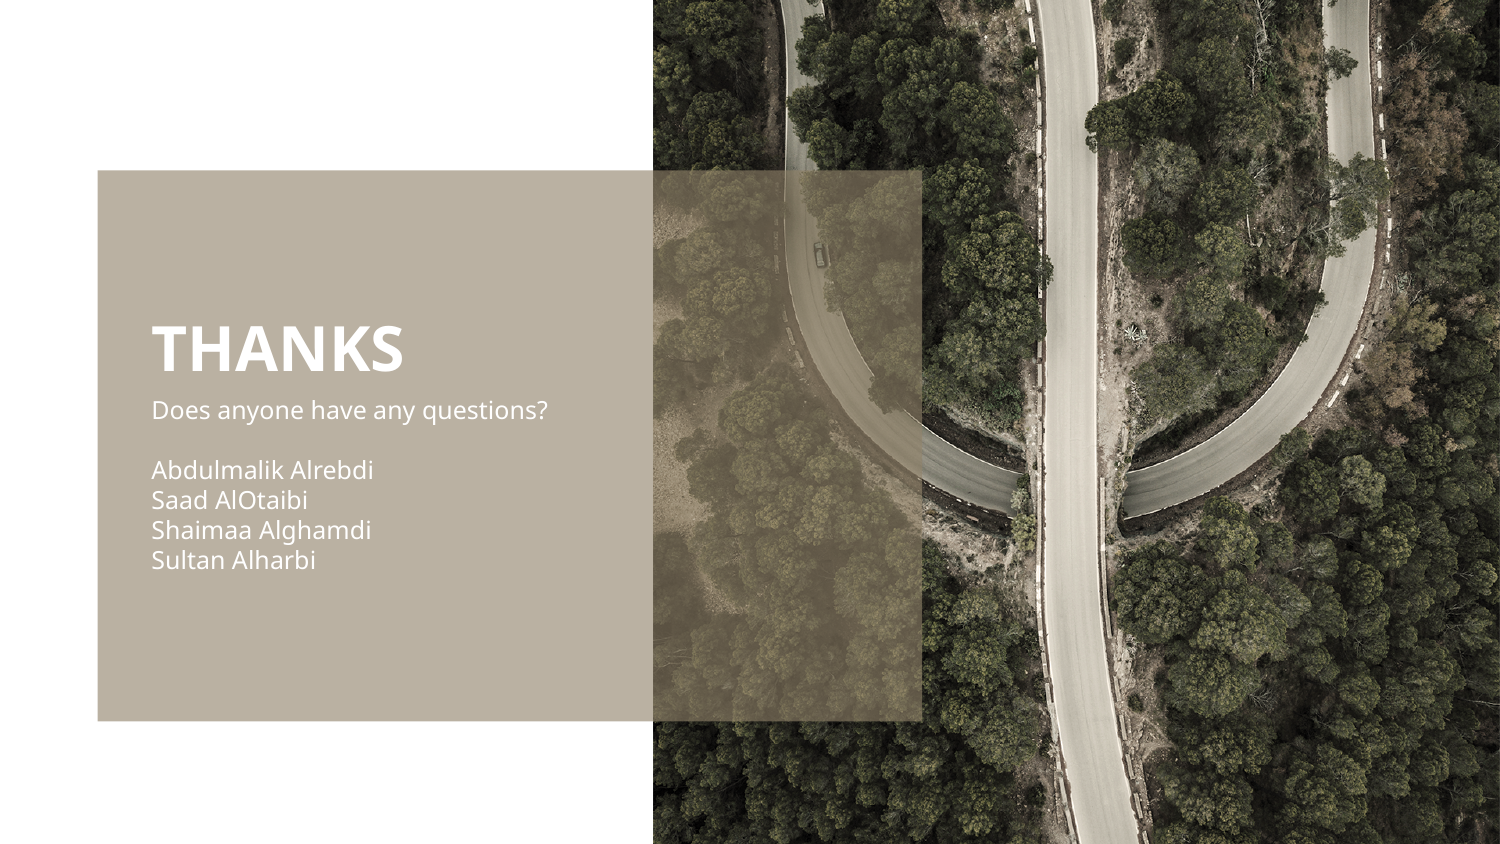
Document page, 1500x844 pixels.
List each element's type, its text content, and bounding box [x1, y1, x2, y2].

text_box [97, 170, 647, 722]
title THANKS [136, 61, 565, 399]
subtitle Does anyone have any questions? Abdulmalik Alrebdi Saad AlOtaibi Shaimaa Alghamdi Sultan Alharbi [136, 379, 605, 673]
picture [652, 0, 1500, 844]
